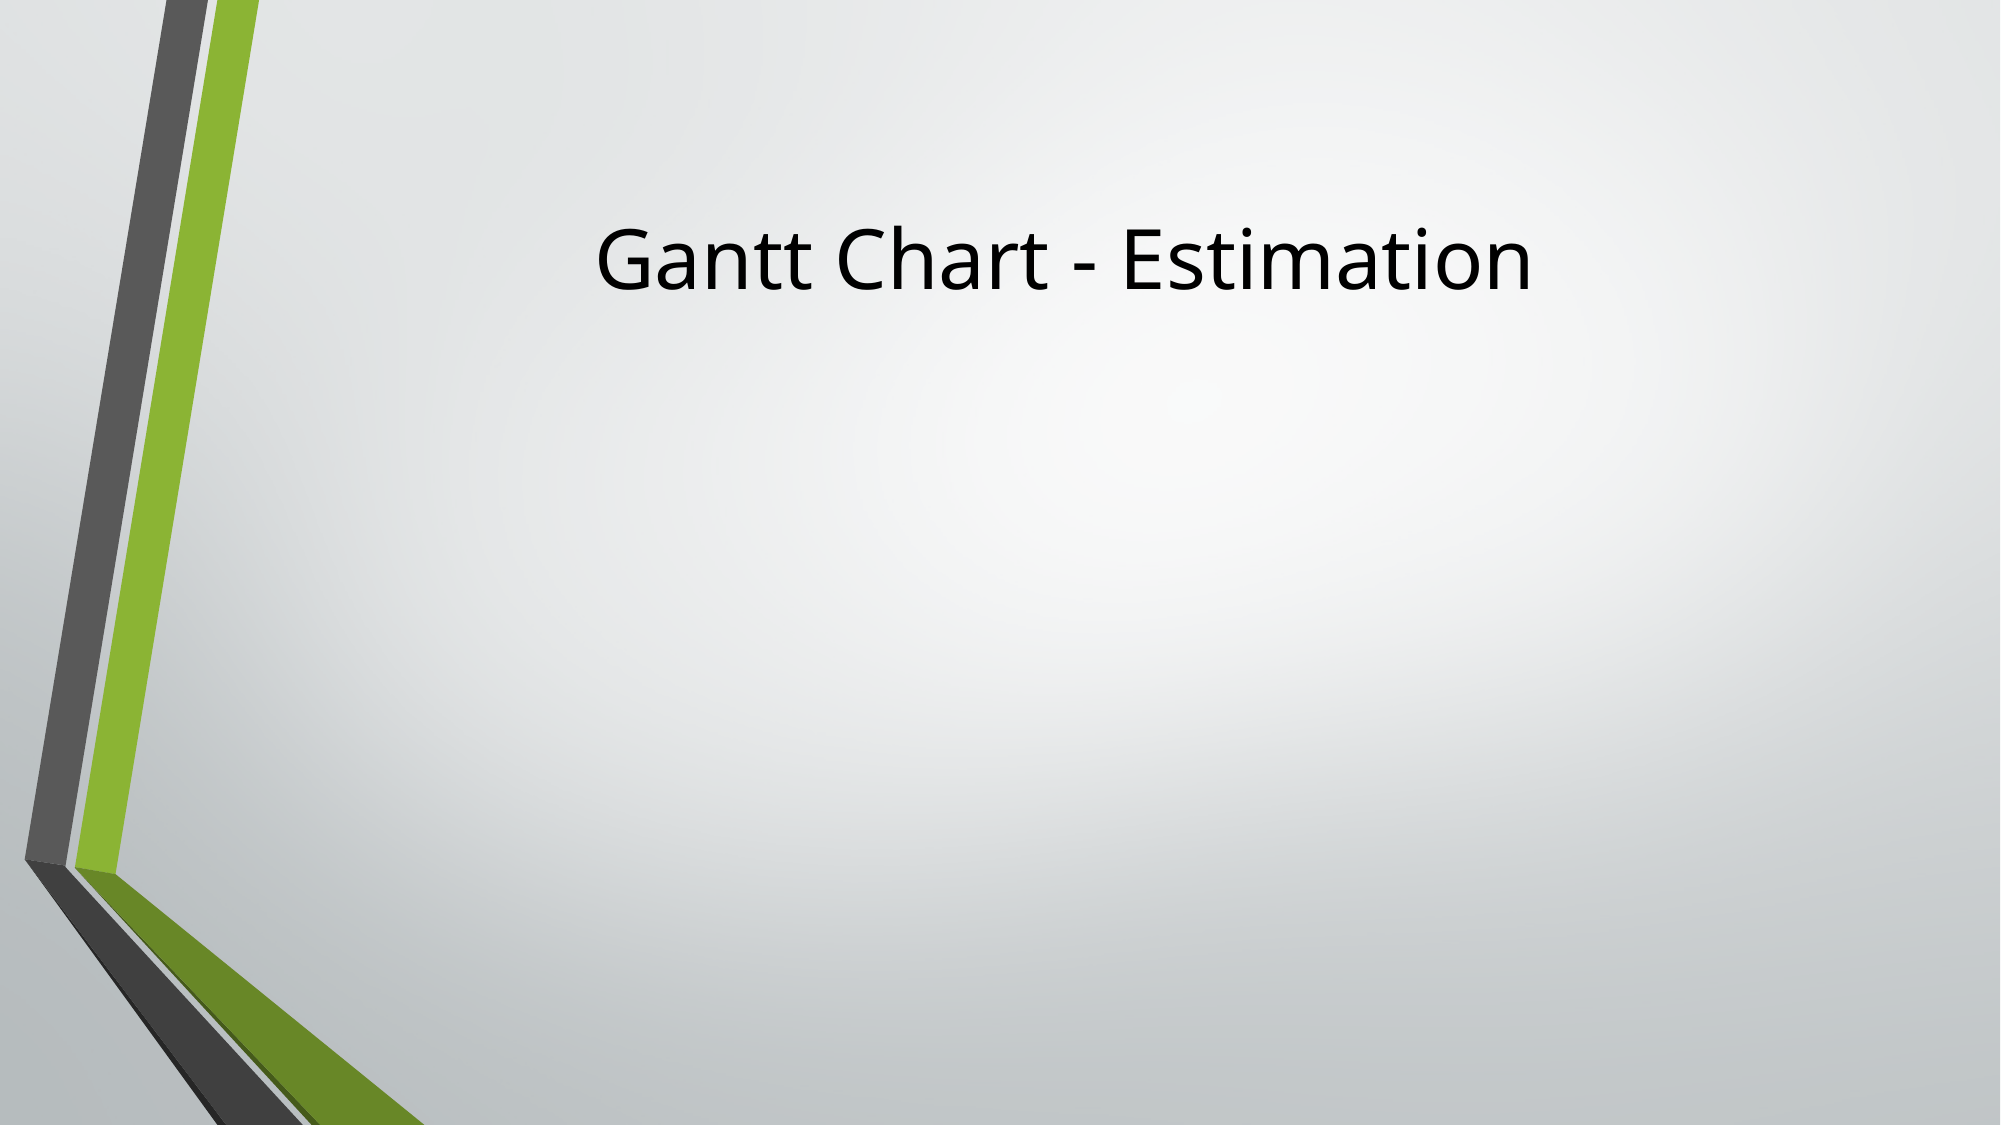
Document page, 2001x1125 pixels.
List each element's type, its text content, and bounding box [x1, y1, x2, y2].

title Gantt Chart - Estimation [243, 112, 1887, 400]
